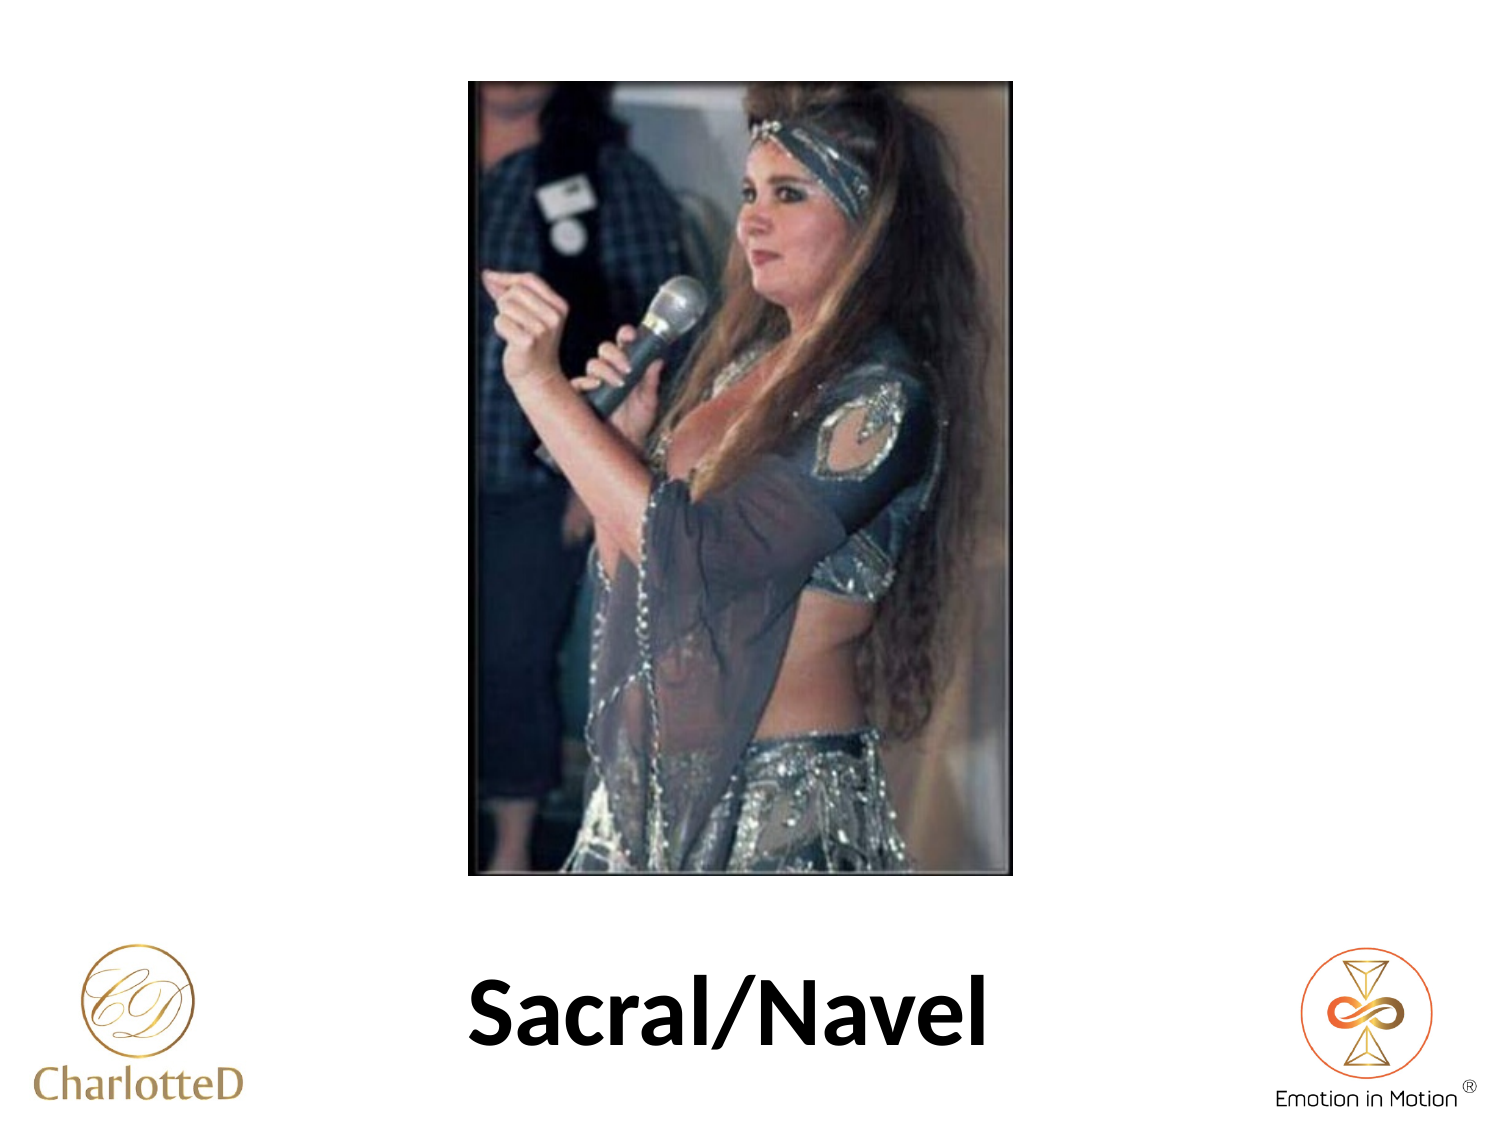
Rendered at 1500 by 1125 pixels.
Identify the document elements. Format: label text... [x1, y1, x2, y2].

picture [29, 941, 248, 1105]
picture [1274, 944, 1479, 1109]
text_box Sacral/Navel [452, 938, 1029, 1074]
picture [468, 81, 1013, 876]
